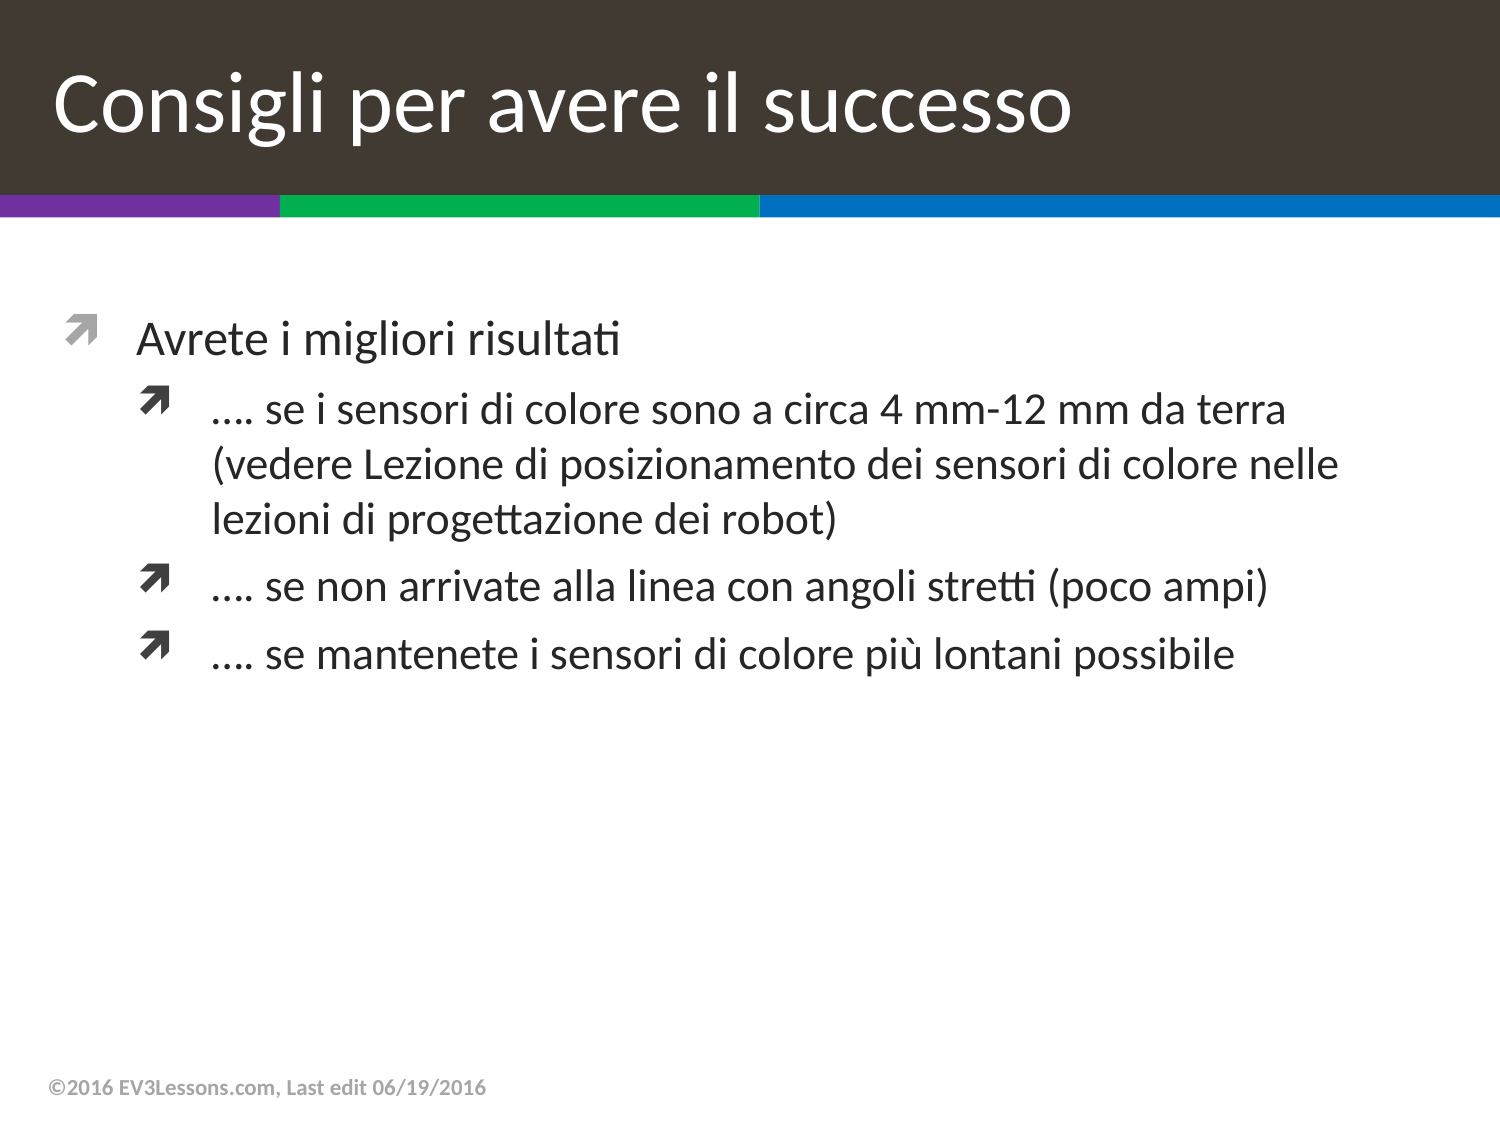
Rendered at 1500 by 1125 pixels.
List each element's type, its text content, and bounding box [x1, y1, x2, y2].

title Consigli per avere il successo [0, 0, 1500, 195]
footer ©2016 EV3Lessons.com, Last edit 06/19/2016 [32, 1055, 1038, 1116]
list Avrete i migliori risultati …. se i sensori di colore sono a circa 4 mm-12 mm da terra (vedere Lezione di posizionamento dei sensori di colore nelle lezioni di progettazione dei robot) …. se non arrivate alla linea con angoli stretti (poco ampi) …. se mantenete i sensori di colore più lontani possibile [46, 298, 1454, 1005]
